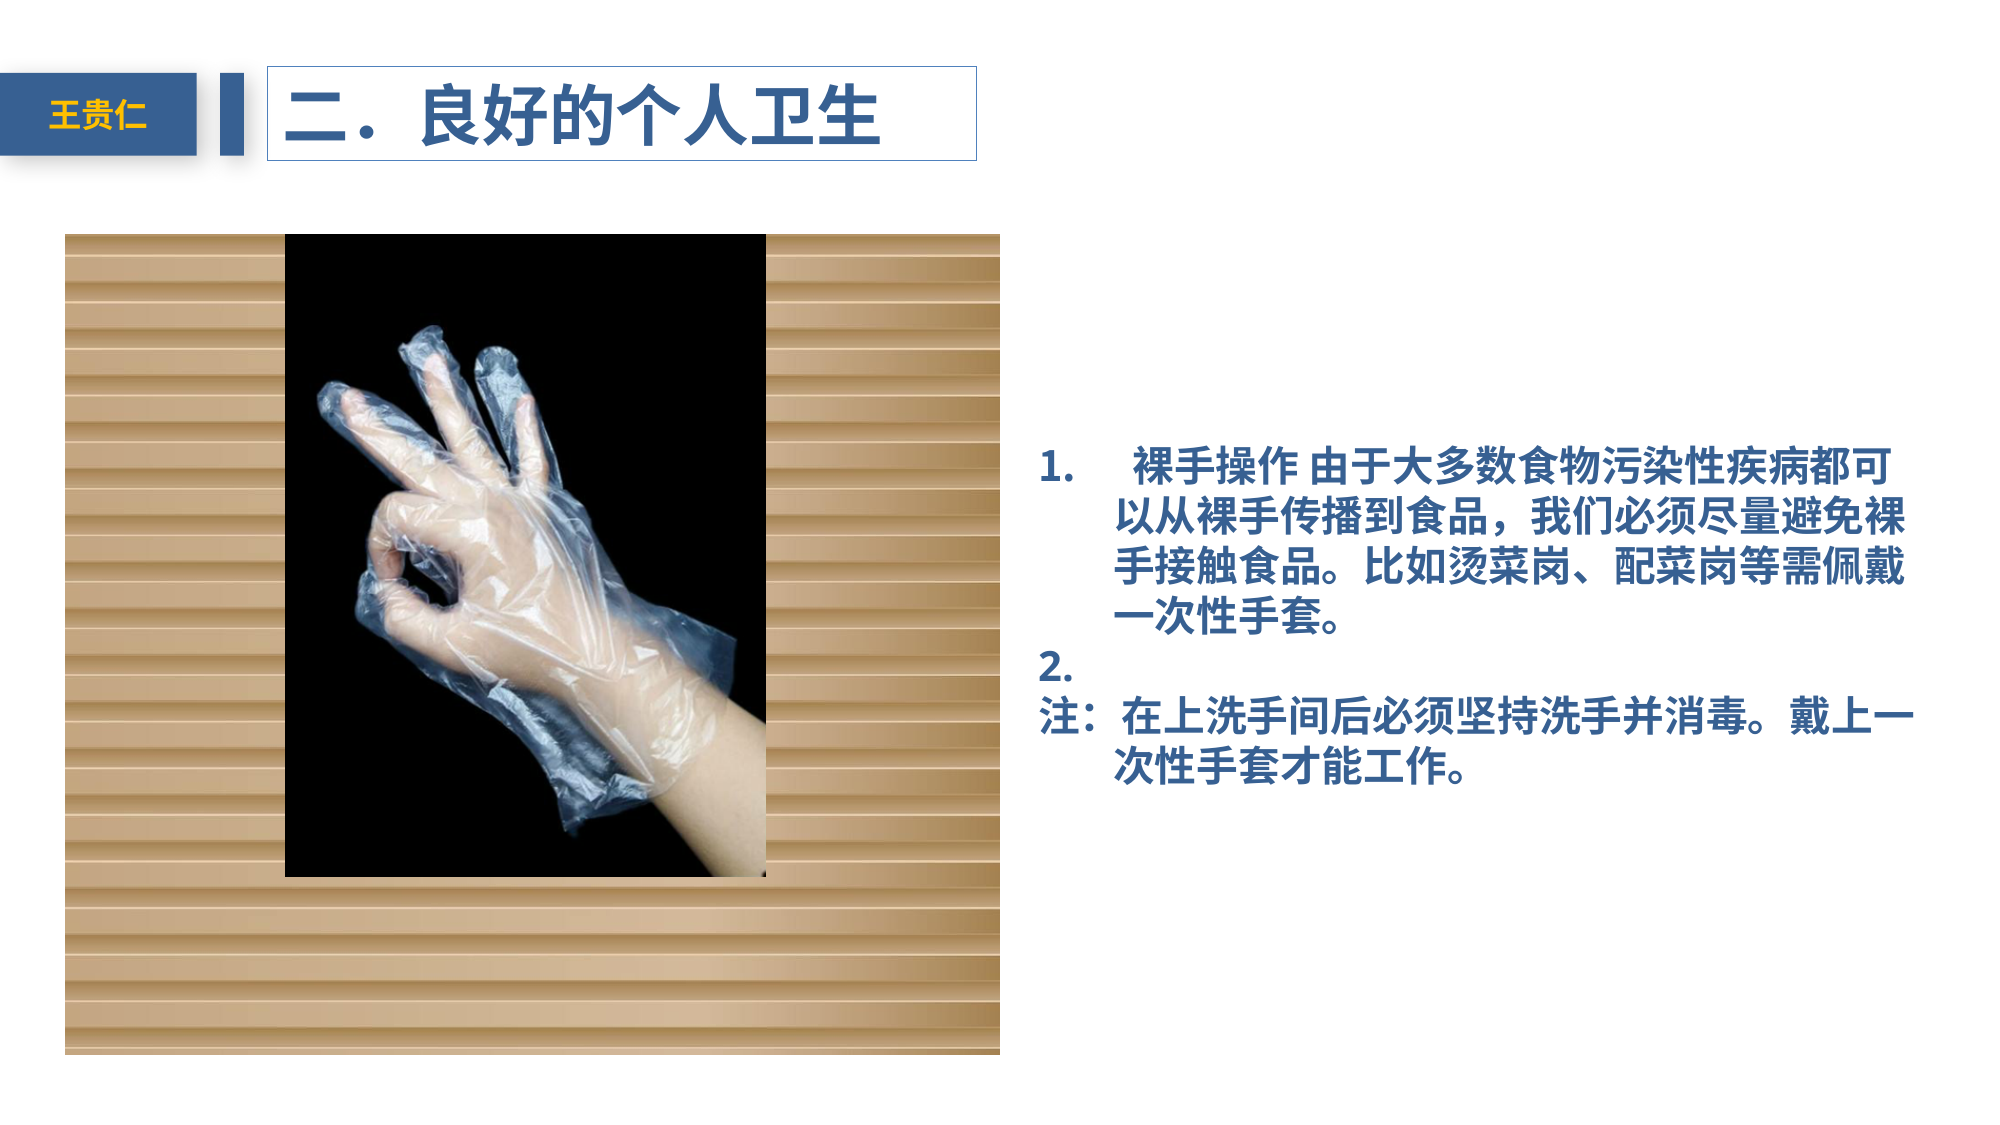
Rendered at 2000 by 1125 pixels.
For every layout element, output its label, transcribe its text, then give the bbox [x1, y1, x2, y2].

picture [65, 234, 1001, 1055]
text_box 王贵仁 [0, 71, 199, 158]
text_box 二．良好的个人卫生 [267, 66, 977, 161]
text_box 裸手操作 由于大多数食物污染性疾病都可以从裸手传播到食品，我们必须尽量避免裸手接触食品。比如烫菜岗、配菜岗等需佩戴一次性手套。 注：在上洗手间后必须坚持洗手并消毒。戴上一次性手套才能工作。 [1023, 431, 1950, 797]
text_box [218, 71, 246, 158]
